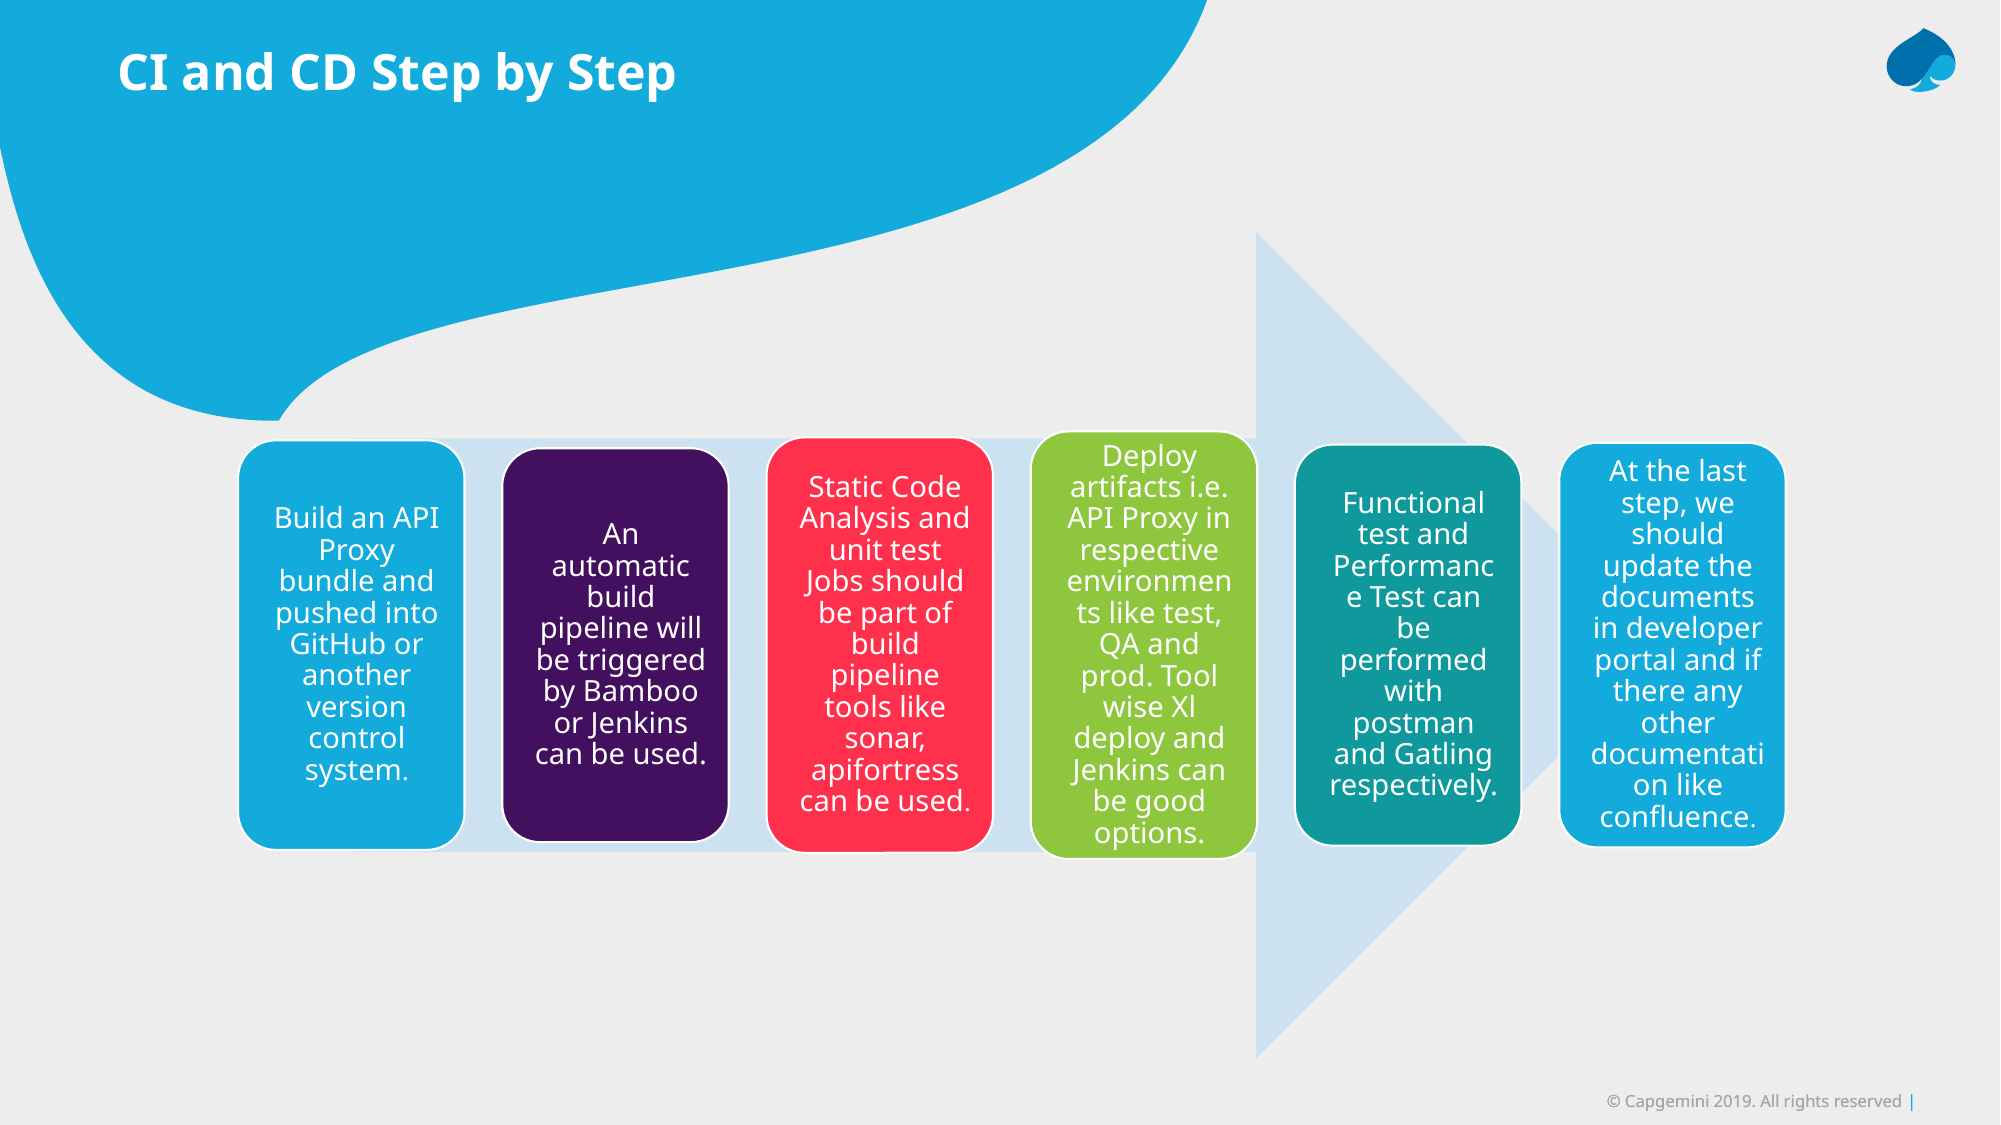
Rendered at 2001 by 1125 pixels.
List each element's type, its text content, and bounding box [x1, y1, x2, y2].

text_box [237, 231, 1786, 1059]
title CI and CD Step by Step [72, 3, 1072, 140]
